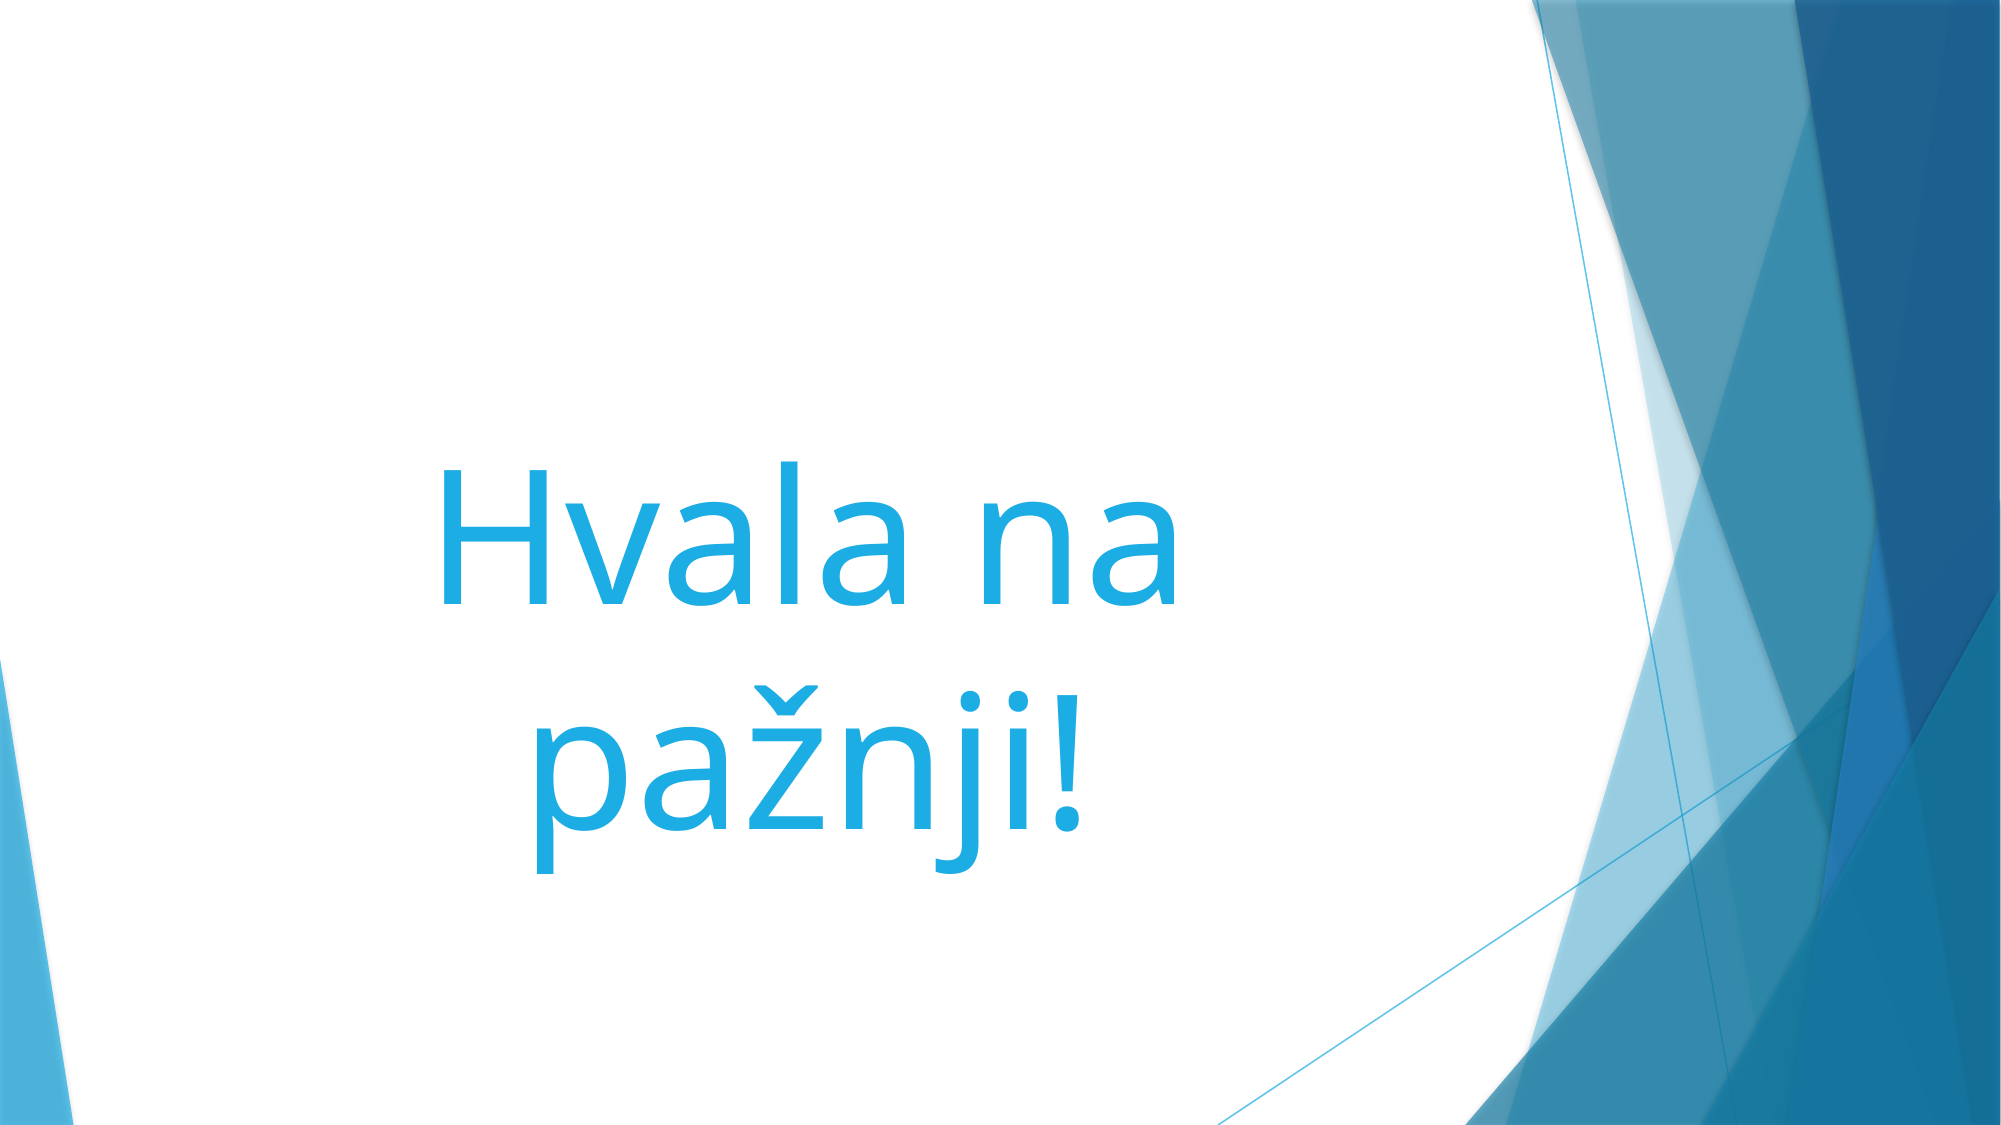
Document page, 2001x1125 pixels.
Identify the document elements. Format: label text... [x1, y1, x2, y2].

title Hvala na pažnji! [102, 409, 1514, 1004]
